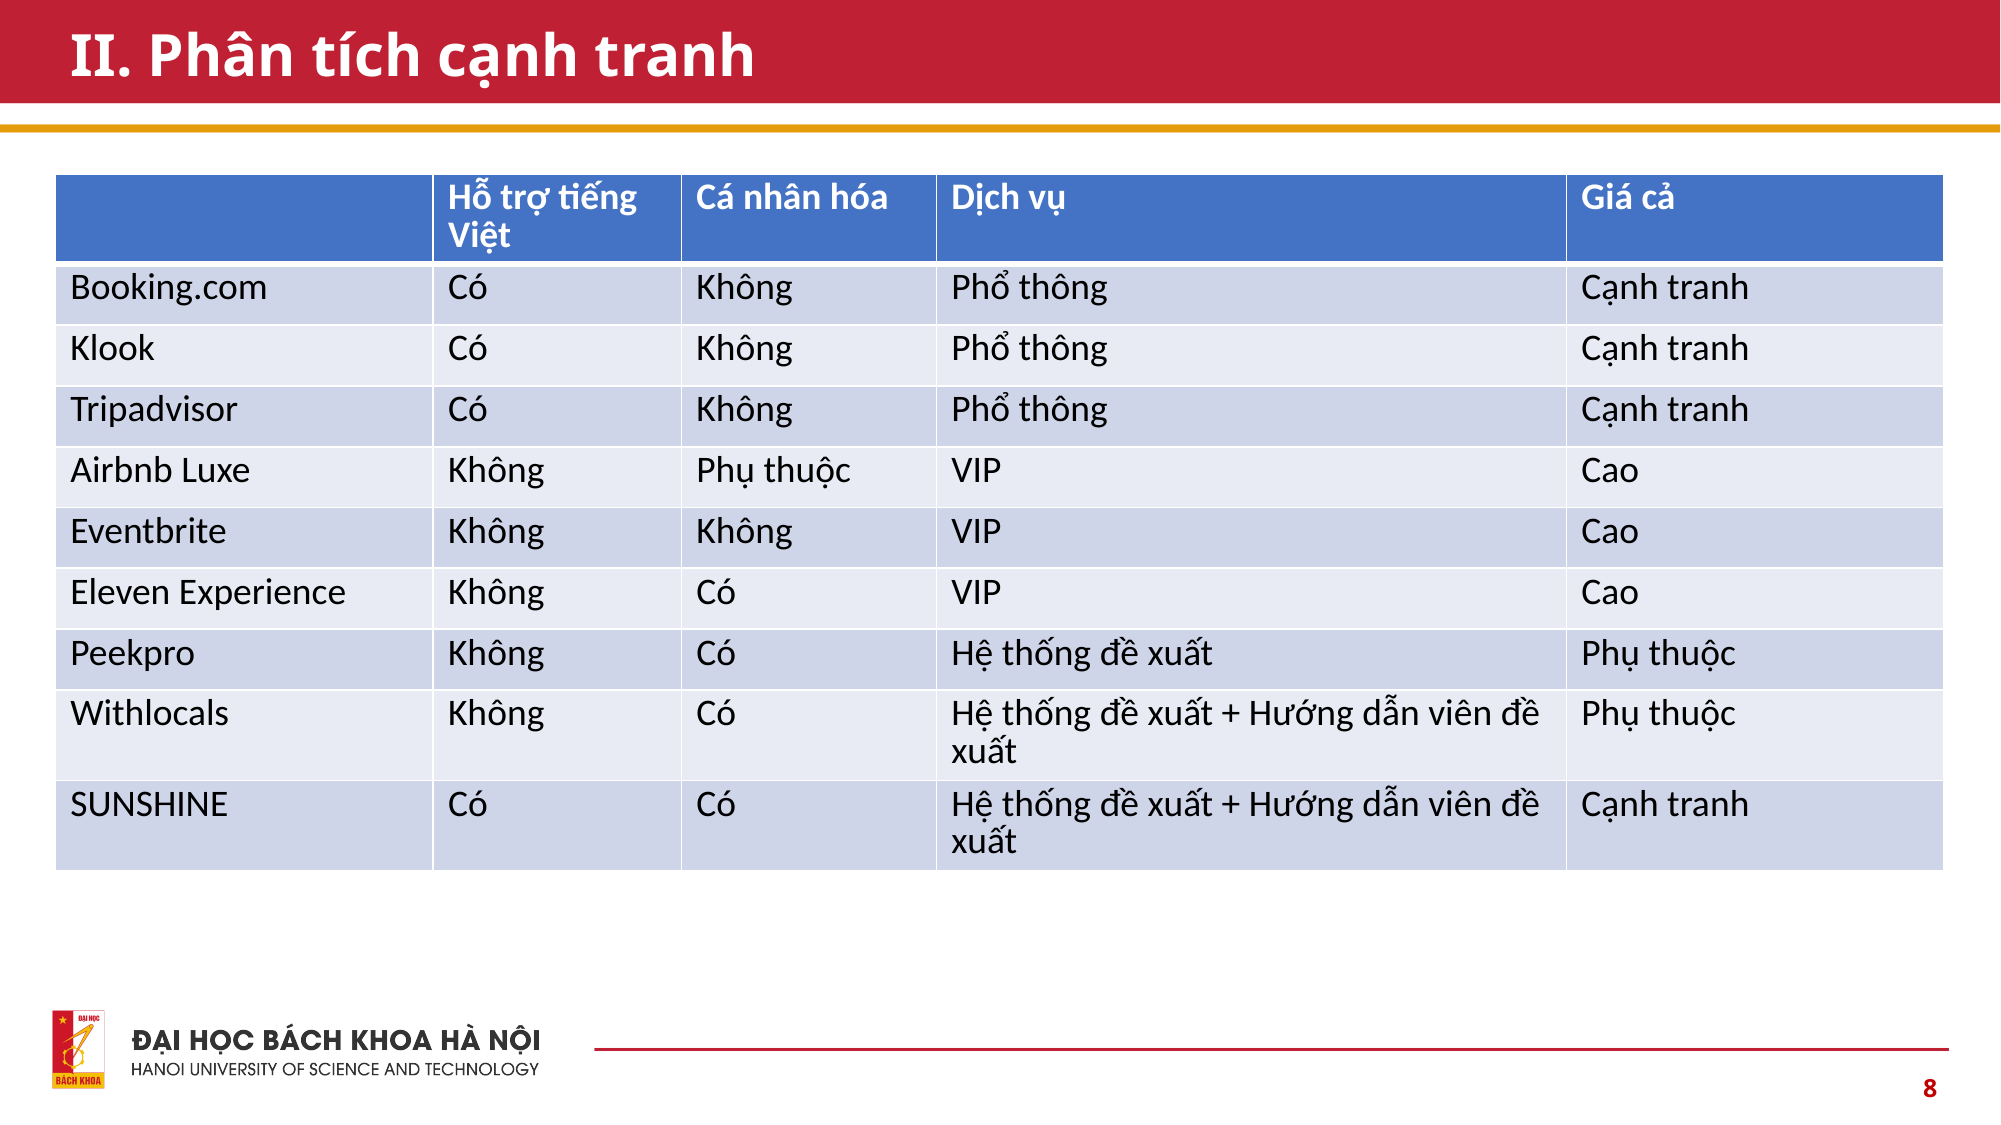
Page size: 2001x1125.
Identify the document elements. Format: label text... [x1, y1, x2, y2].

table_cell Không [434, 448, 681, 507]
table_cell Cạnh tranh [1567, 326, 1943, 385]
table_cell Có [682, 569, 936, 628]
slide_number 8 [1502, 1065, 1953, 1125]
picture [0, 0, 2001, 1125]
table_cell VIP [937, 569, 1566, 628]
table_cell Có [682, 781, 936, 870]
table_cell Không [682, 508, 936, 567]
table_cell Có [434, 781, 681, 870]
table_cell VIP [937, 508, 1566, 567]
table_cell VIP [937, 448, 1566, 507]
table_cell Phụ thuộc [1567, 630, 1943, 689]
table_header Dịch vụ [937, 175, 1566, 261]
table_cell Không [434, 569, 681, 628]
table_cell Withlocals [56, 691, 432, 780]
table_cell Cao [1567, 569, 1943, 628]
table_cell Hệ thống đề xuất [937, 630, 1566, 689]
table_cell Phụ thuộc [682, 448, 936, 507]
table_cell Cạnh tranh [1567, 267, 1943, 324]
table_cell Không [434, 508, 681, 567]
table_cell Cạnh tranh [1567, 781, 1943, 870]
table_cell Cao [1567, 508, 1943, 567]
table_cell Không [682, 326, 936, 385]
table_cell Cao [1567, 448, 1943, 507]
title II. Phân tích cạnh tranh [55, 18, 1945, 90]
table_cell Peekpro [56, 630, 432, 689]
table_header Giá cả [1567, 175, 1943, 261]
table_cell Có [434, 387, 681, 446]
table_cell Phụ thuộc [1567, 691, 1943, 780]
table_cell Booking.com [56, 267, 432, 324]
table_cell Không [682, 387, 936, 446]
table_cell Có [434, 267, 681, 324]
table_cell Có [682, 630, 936, 689]
table_cell SUNSHINE [56, 781, 432, 870]
table_cell Klook [56, 326, 432, 385]
table_cell Không [434, 691, 681, 780]
table_header [56, 175, 432, 261]
table_cell Có [434, 326, 681, 385]
table_header Cá nhân hóa [682, 175, 936, 261]
table_cell Eventbrite [56, 508, 432, 567]
table_cell Phổ thông [937, 387, 1566, 446]
table_cell Hệ thống đề xuất + Hướng dẫn viên đề xuất [937, 691, 1566, 780]
table_cell Không [434, 630, 681, 689]
table_cell Có [682, 691, 936, 780]
table_cell Eleven Experience [56, 569, 432, 628]
table_cell Tripadvisor [56, 387, 432, 446]
table_cell Hệ thống đề xuất + Hướng dẫn viên đề xuất [937, 781, 1566, 870]
table_cell Airbnb Luxe [56, 448, 432, 507]
table_header Hỗ trợ tiếng Việt [434, 175, 681, 261]
table_cell Không [682, 267, 936, 324]
table_cell Phổ thông [937, 326, 1566, 385]
table_cell Phổ thông [937, 267, 1566, 324]
table_cell Cạnh tranh [1567, 387, 1943, 446]
